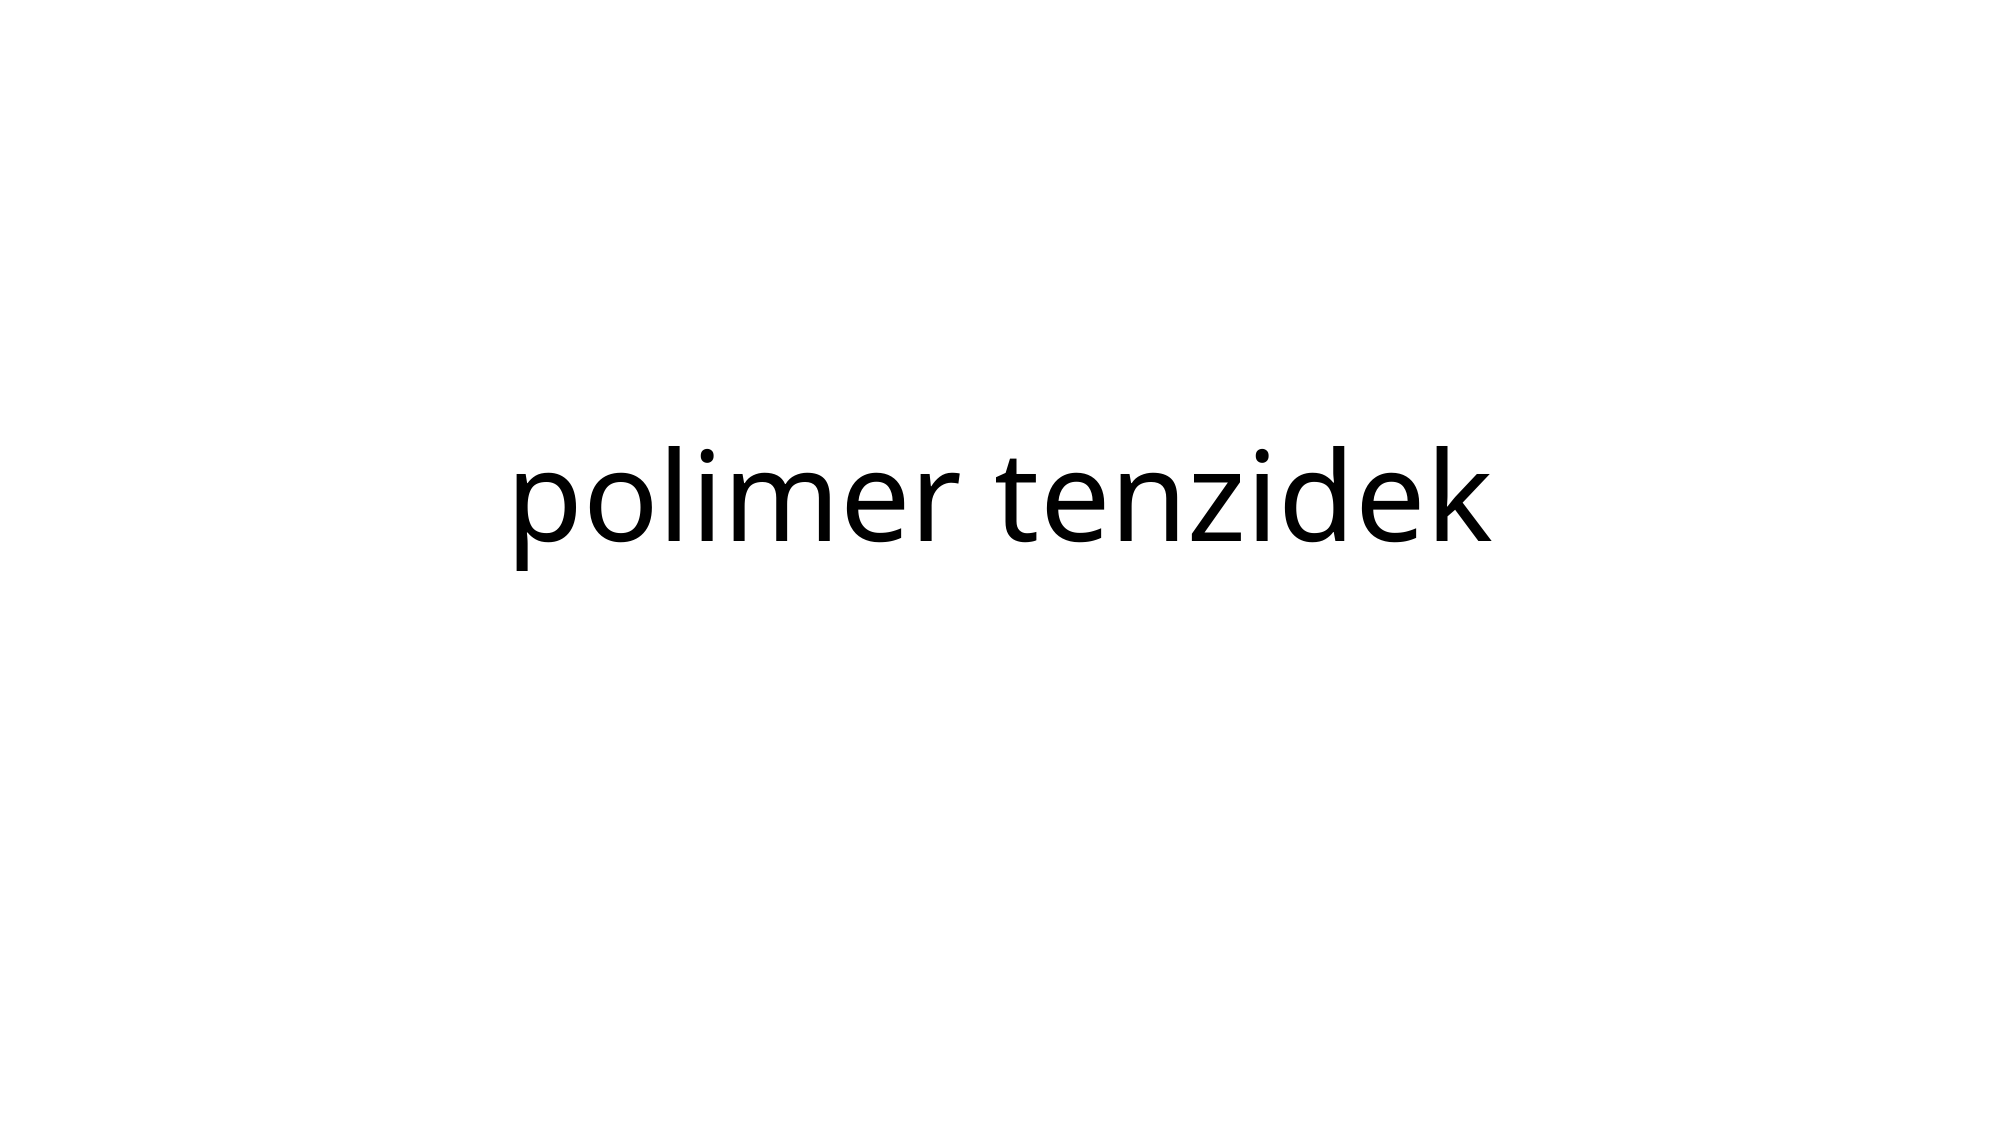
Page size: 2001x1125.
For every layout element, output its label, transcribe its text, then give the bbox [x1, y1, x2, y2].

title polimer tenzidek [249, 184, 1750, 576]
